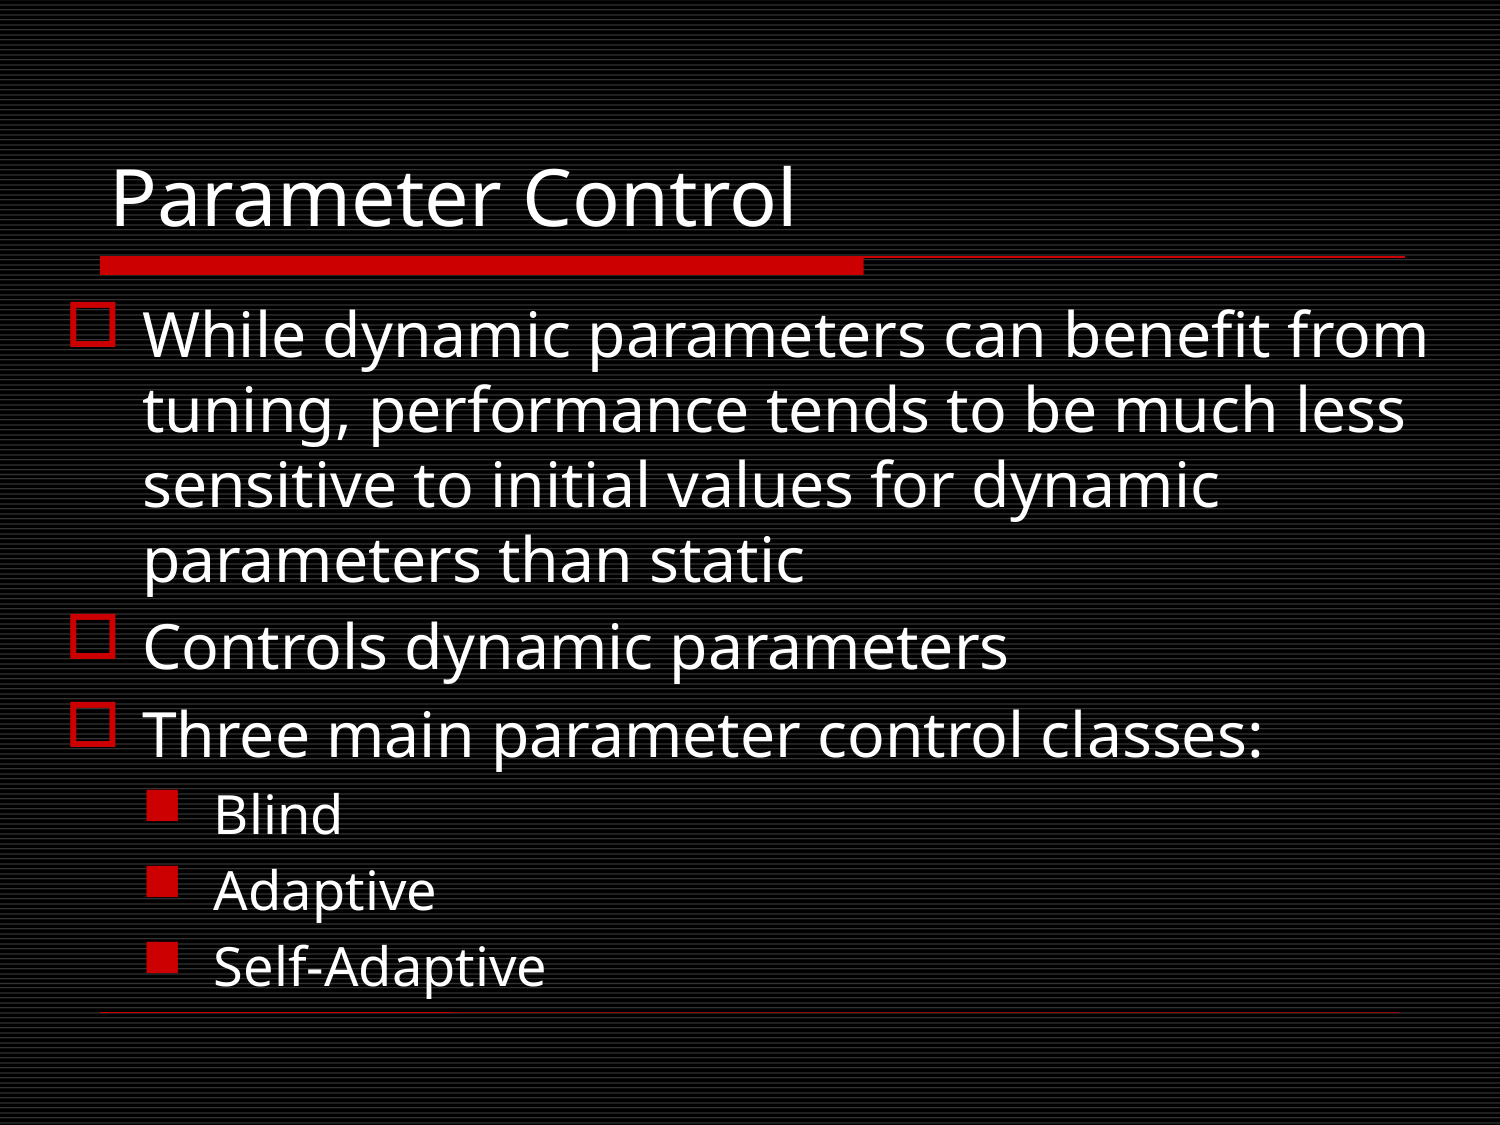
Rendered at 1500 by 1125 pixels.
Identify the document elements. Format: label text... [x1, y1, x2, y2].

list While dynamic parameters can benefit from tuning, performance tends to be much less sensitive to initial values for dynamic parameters than static Controls dynamic parameters Three main parameter control classes: Blind Adaptive Self-Adaptive [50, 287, 1450, 988]
title Parameter Control [94, 50, 1407, 250]
picture [0, 0, 1500, 1125]
